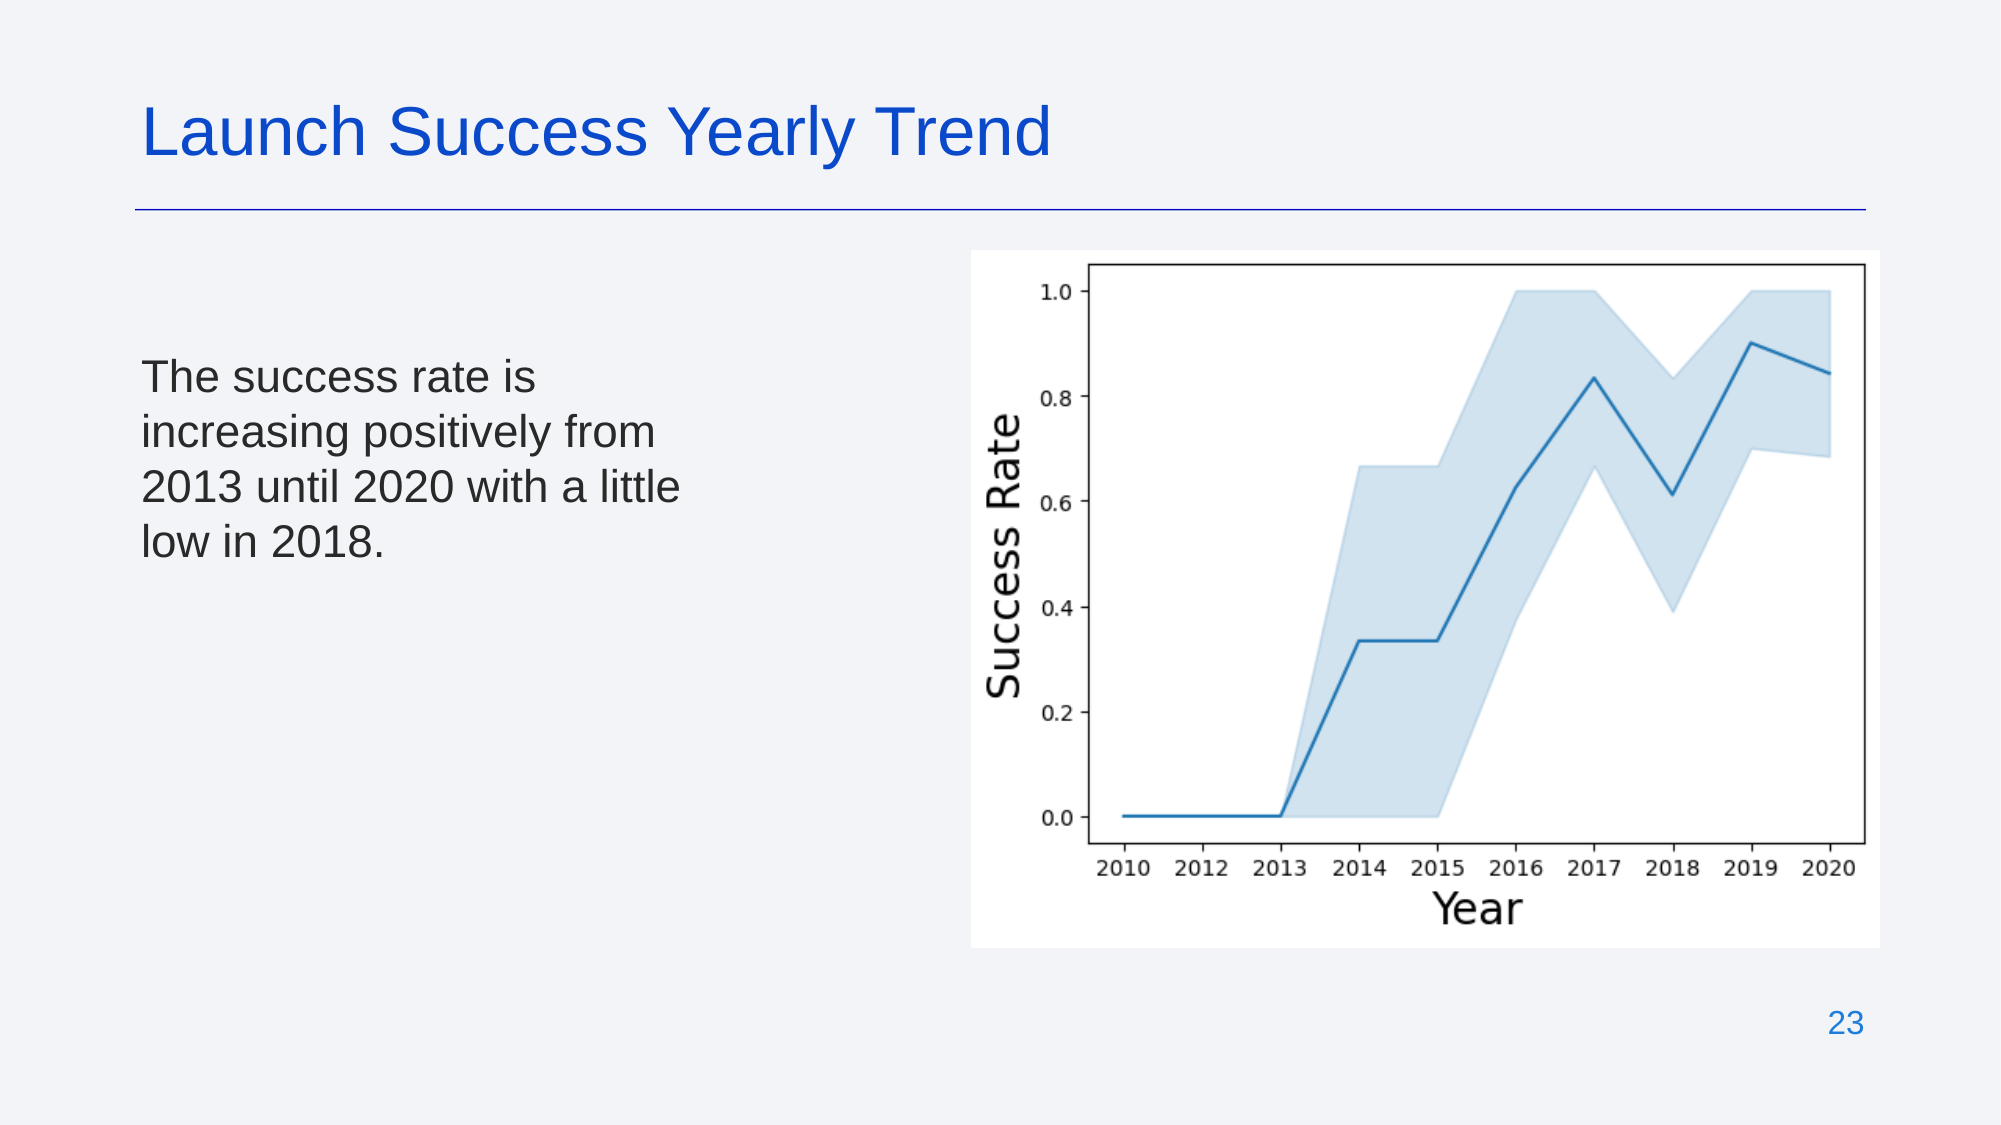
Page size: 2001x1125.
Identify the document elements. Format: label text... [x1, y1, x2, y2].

text_box Launch Success Yearly Trend [126, 88, 1852, 179]
picture [0, 0, 2001, 1125]
list The success rate is increasing positively from 2013 until 2020 with a little low in 2018. [126, 339, 772, 965]
slide_number ‹#› [1429, 988, 1880, 1055]
